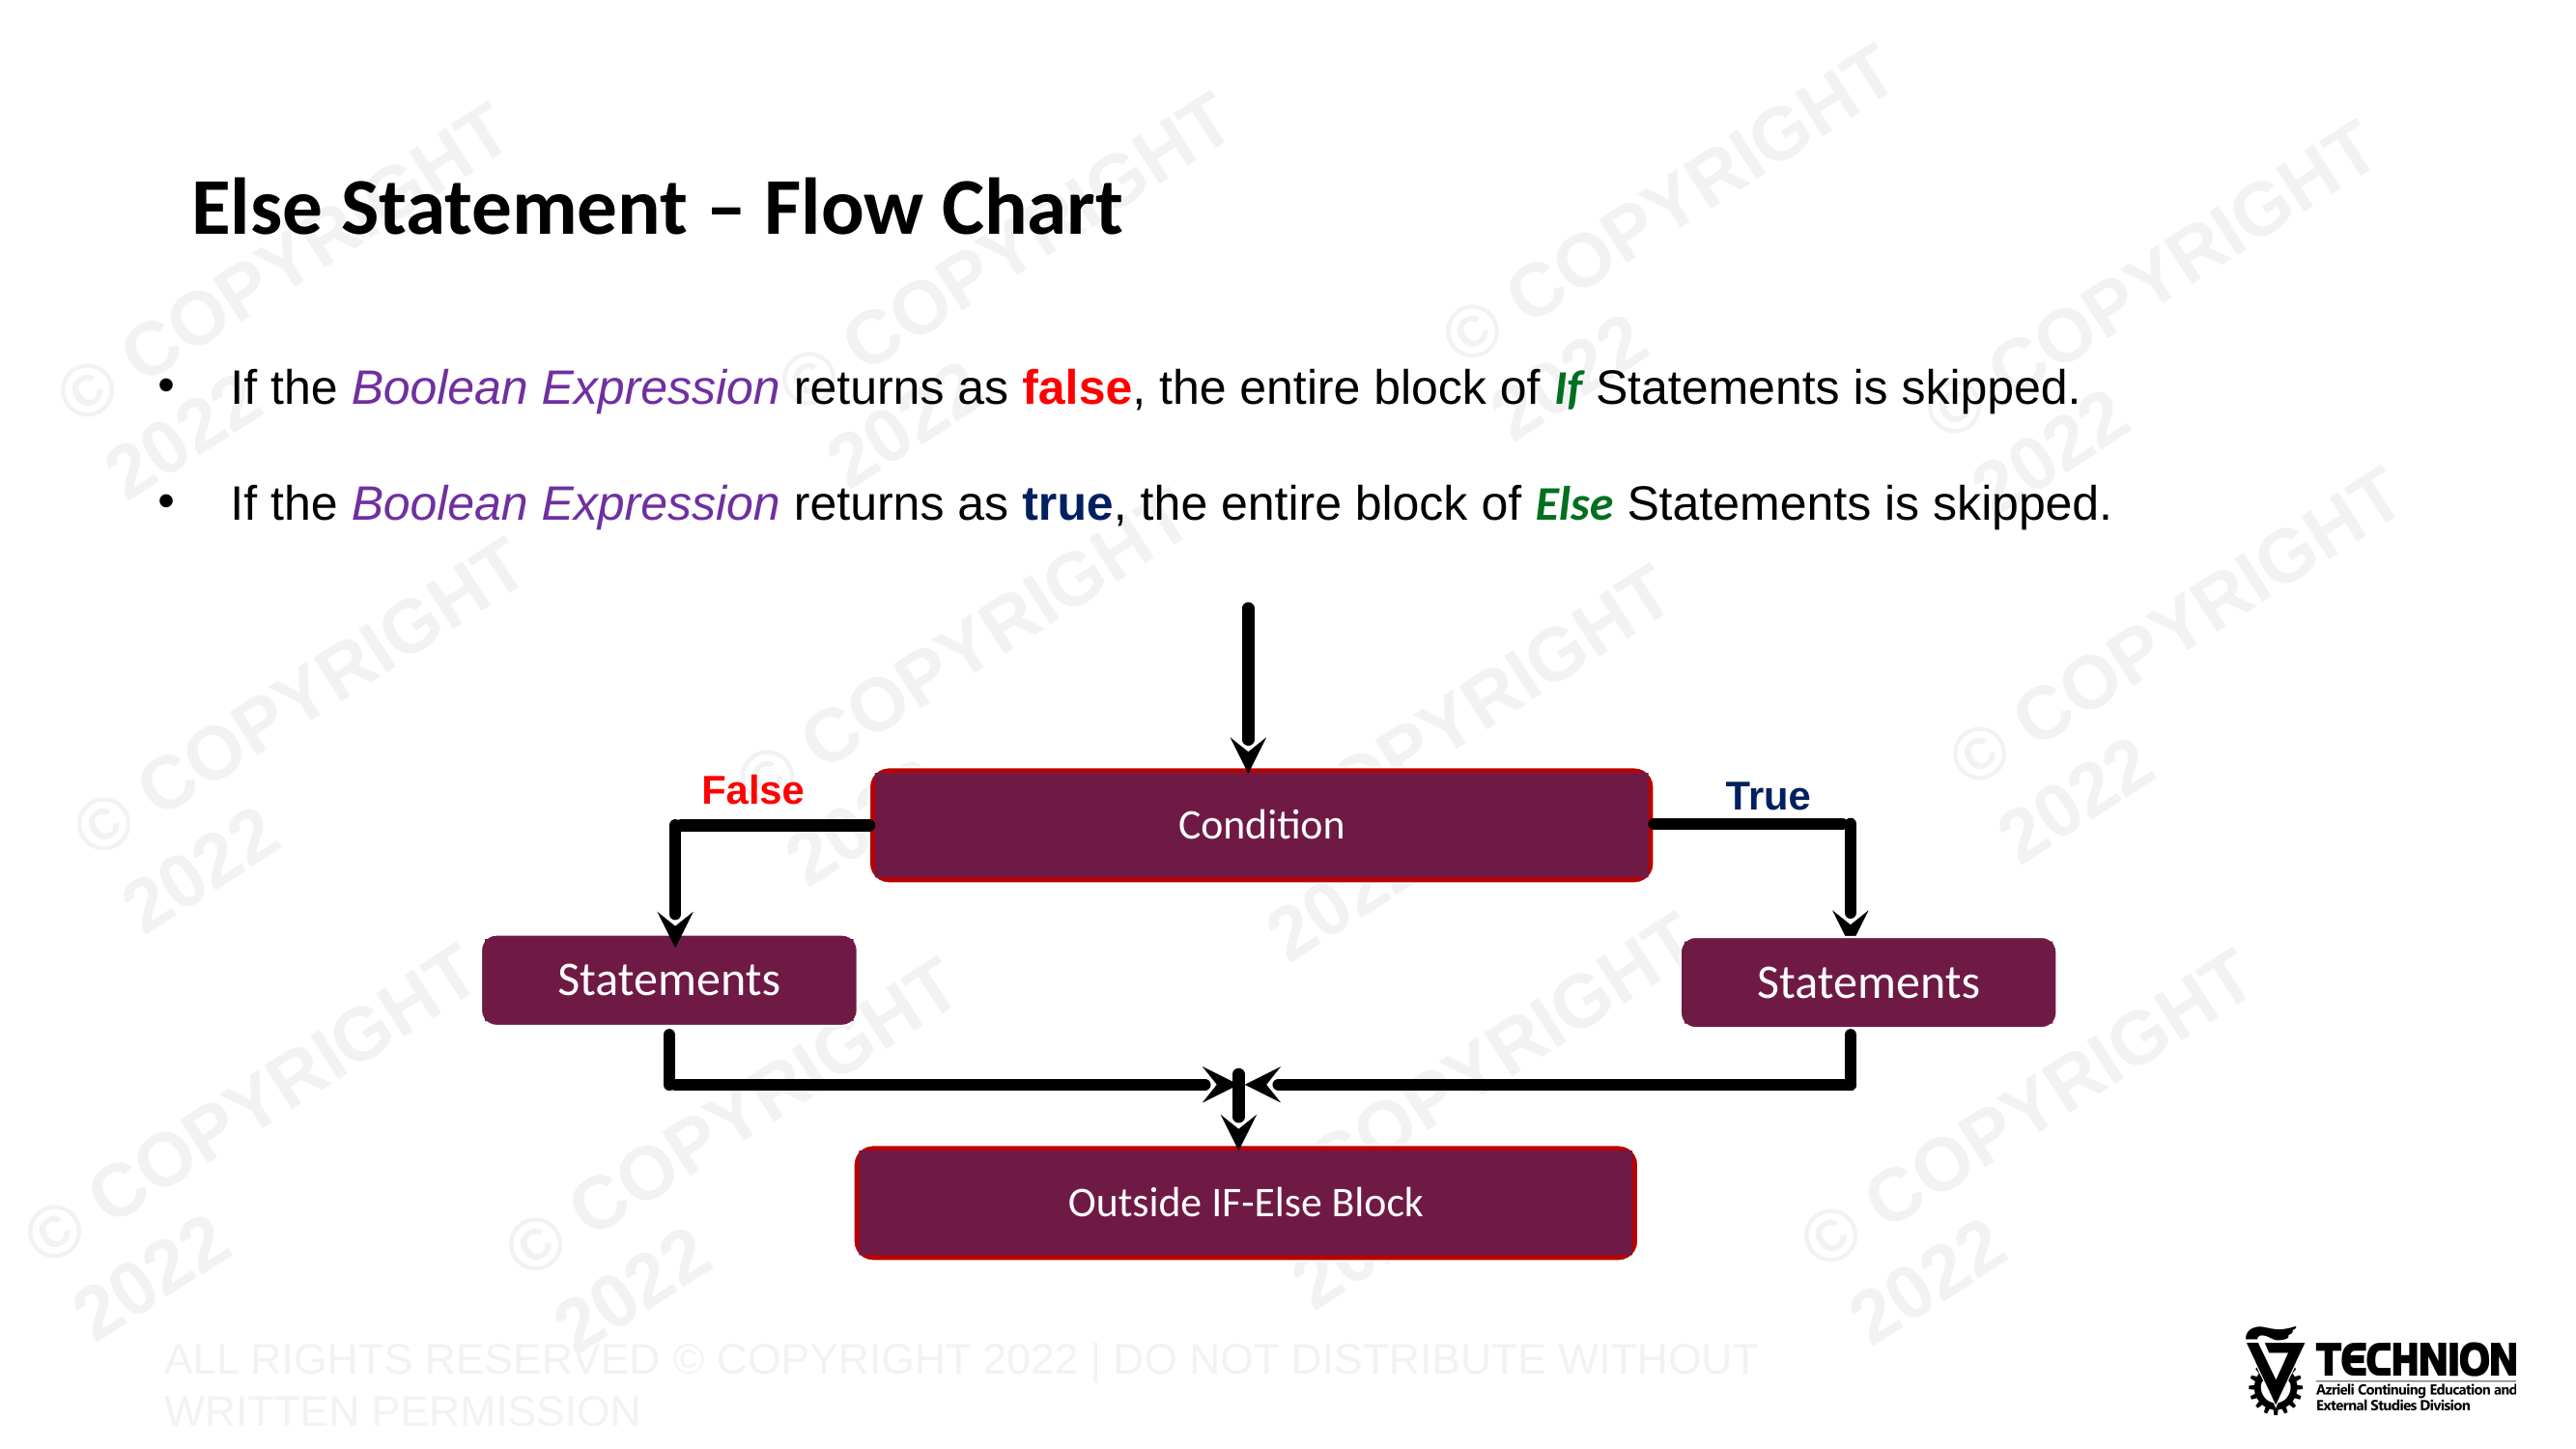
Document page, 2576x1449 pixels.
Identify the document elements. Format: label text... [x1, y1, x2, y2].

title Else Statement – Flow Chart [177, 122, 2399, 295]
text_box False [687, 756, 1090, 820]
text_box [481, 934, 858, 1026]
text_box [853, 1145, 1639, 1262]
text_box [868, 767, 1655, 884]
text_box If the Boolean Expression returns as false, the entire block of If Statements is skipped. If the Boolean Expression returns as true, the entire block of Else Statements is skipped. [143, 348, 2432, 537]
text_box True [1711, 762, 2114, 826]
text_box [1680, 936, 2057, 1029]
